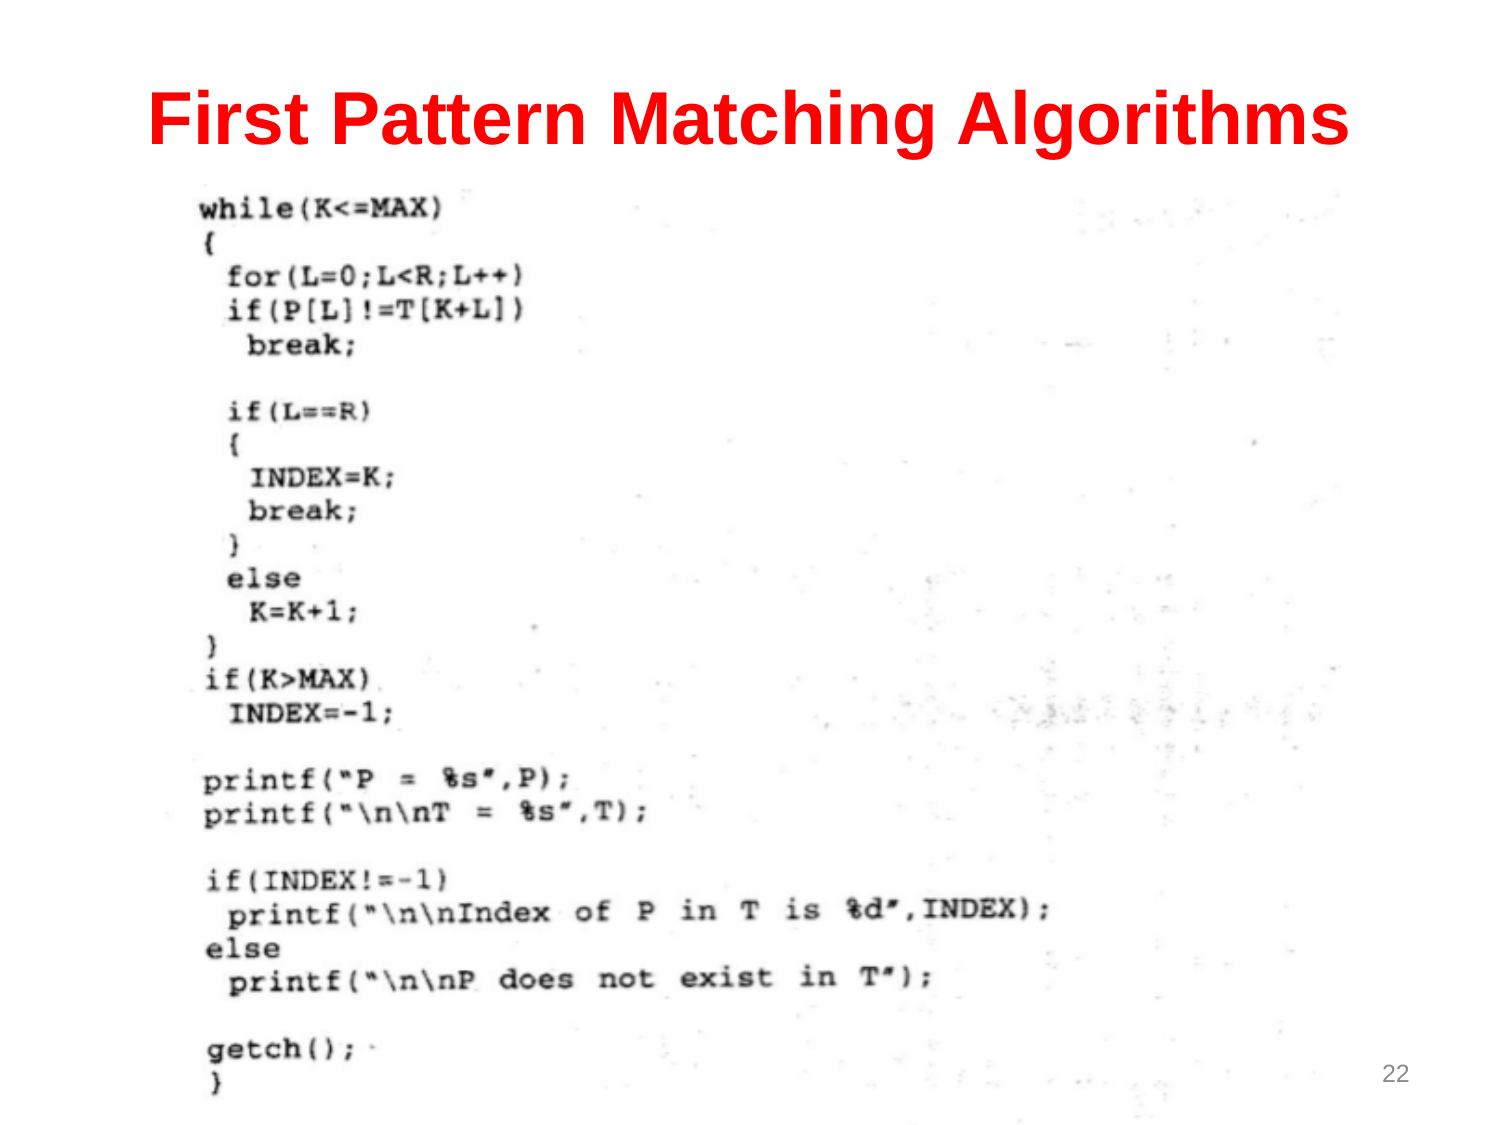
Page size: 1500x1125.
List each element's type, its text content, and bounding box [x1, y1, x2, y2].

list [159, 184, 1341, 1125]
slide_number 22 [1344, 1042, 1425, 1103]
title First Pattern Matching Algorithms [75, 45, 1425, 185]
